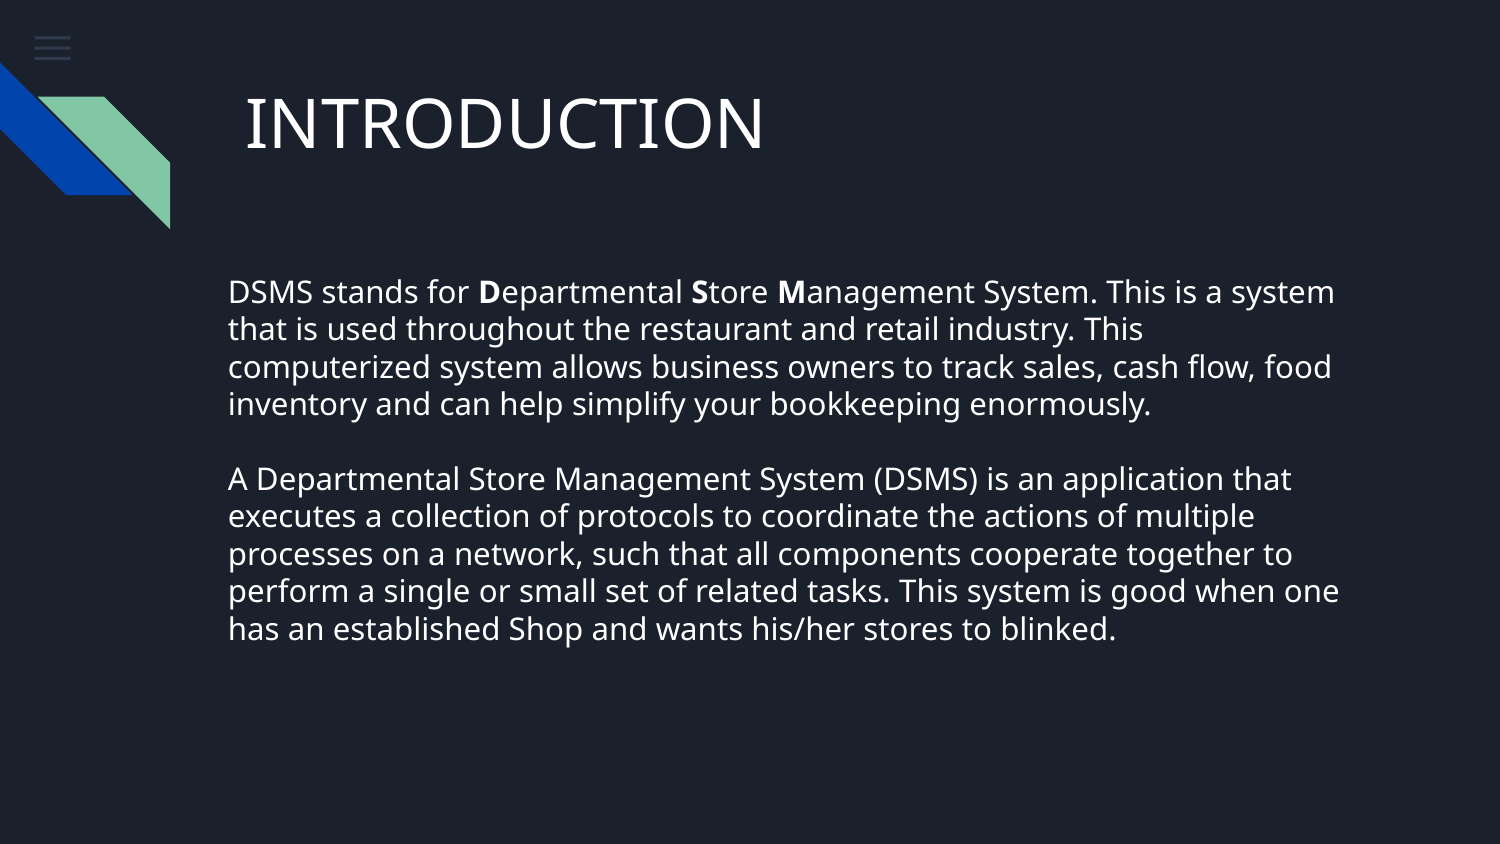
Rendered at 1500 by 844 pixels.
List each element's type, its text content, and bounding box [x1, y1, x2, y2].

list DSMS stands for Departmental Store Management System. This is a system that is used throughout the restaurant and retail industry. This computerized system allows business owners to track sales, cash flow, food inventory and can help simplify your bookkeeping enormously. A Departmental Store Management System (DSMS) is an application that executes a collection of protocols to coordinate the actions of multiple processes on a network, such that all components cooperate together to perform a single or small set of related tasks. This system is good when one has an established Shop and wants his/her stores to blinked. [212, 257, 1368, 735]
title INTRODUCTION [212, 64, 1368, 215]
